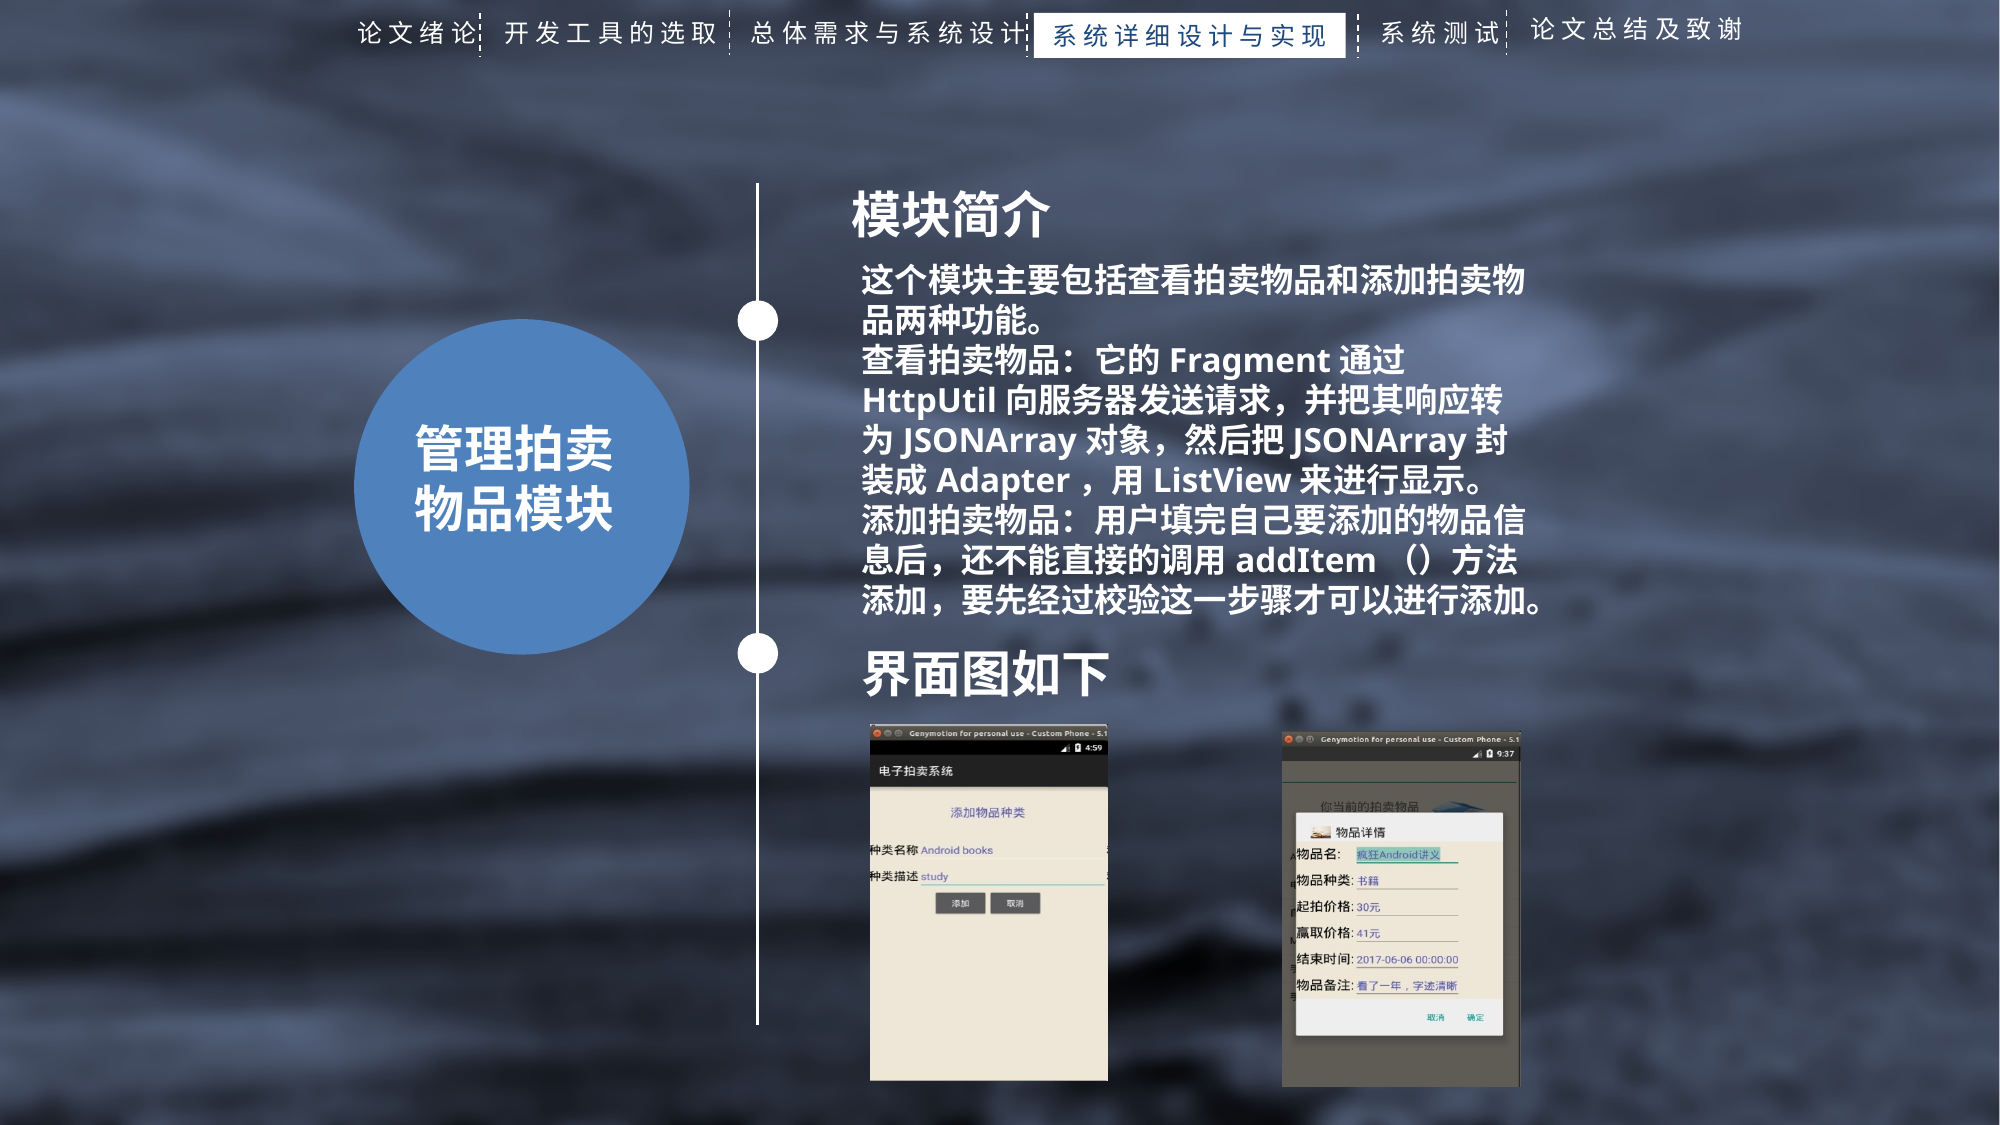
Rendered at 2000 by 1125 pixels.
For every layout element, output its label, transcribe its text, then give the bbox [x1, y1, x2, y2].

text_box [351, 317, 692, 657]
picture [1282, 731, 1521, 1088]
text_box 模块简介 [836, 176, 1330, 252]
text_box 系统详细设计与实现 [1033, 12, 1346, 58]
text_box 界面图如下 [846, 635, 1340, 710]
text_box 系统测试 [1357, 9, 1506, 55]
text_box 这个模块主要包括查看拍卖物品和添加拍卖物品两种功能。 查看拍卖物品：它的Fragment通过HttpUtil向服务器发送请求，并把其响应转为JSONArray对象，然后把JSONArray封装成Adapter，用ListView来进行显示。 添加拍卖物品：用户填完自己要添加的物品信息后，还不能直接的调用addItem（）方法添加，要先经过校验这一步骤才可以进行添加。 [846, 252, 1553, 627]
text_box 总体需求与系统设计 [729, 9, 1048, 55]
text_box 管理拍卖物品模块 [399, 409, 644, 545]
picture [870, 724, 1109, 1081]
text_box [739, 182, 777, 1026]
text_box 论文总结及致谢 [1506, 6, 1767, 52]
text_box 论文绪论 [311, 10, 481, 56]
text_box 开发工具的选取 [481, 10, 729, 56]
